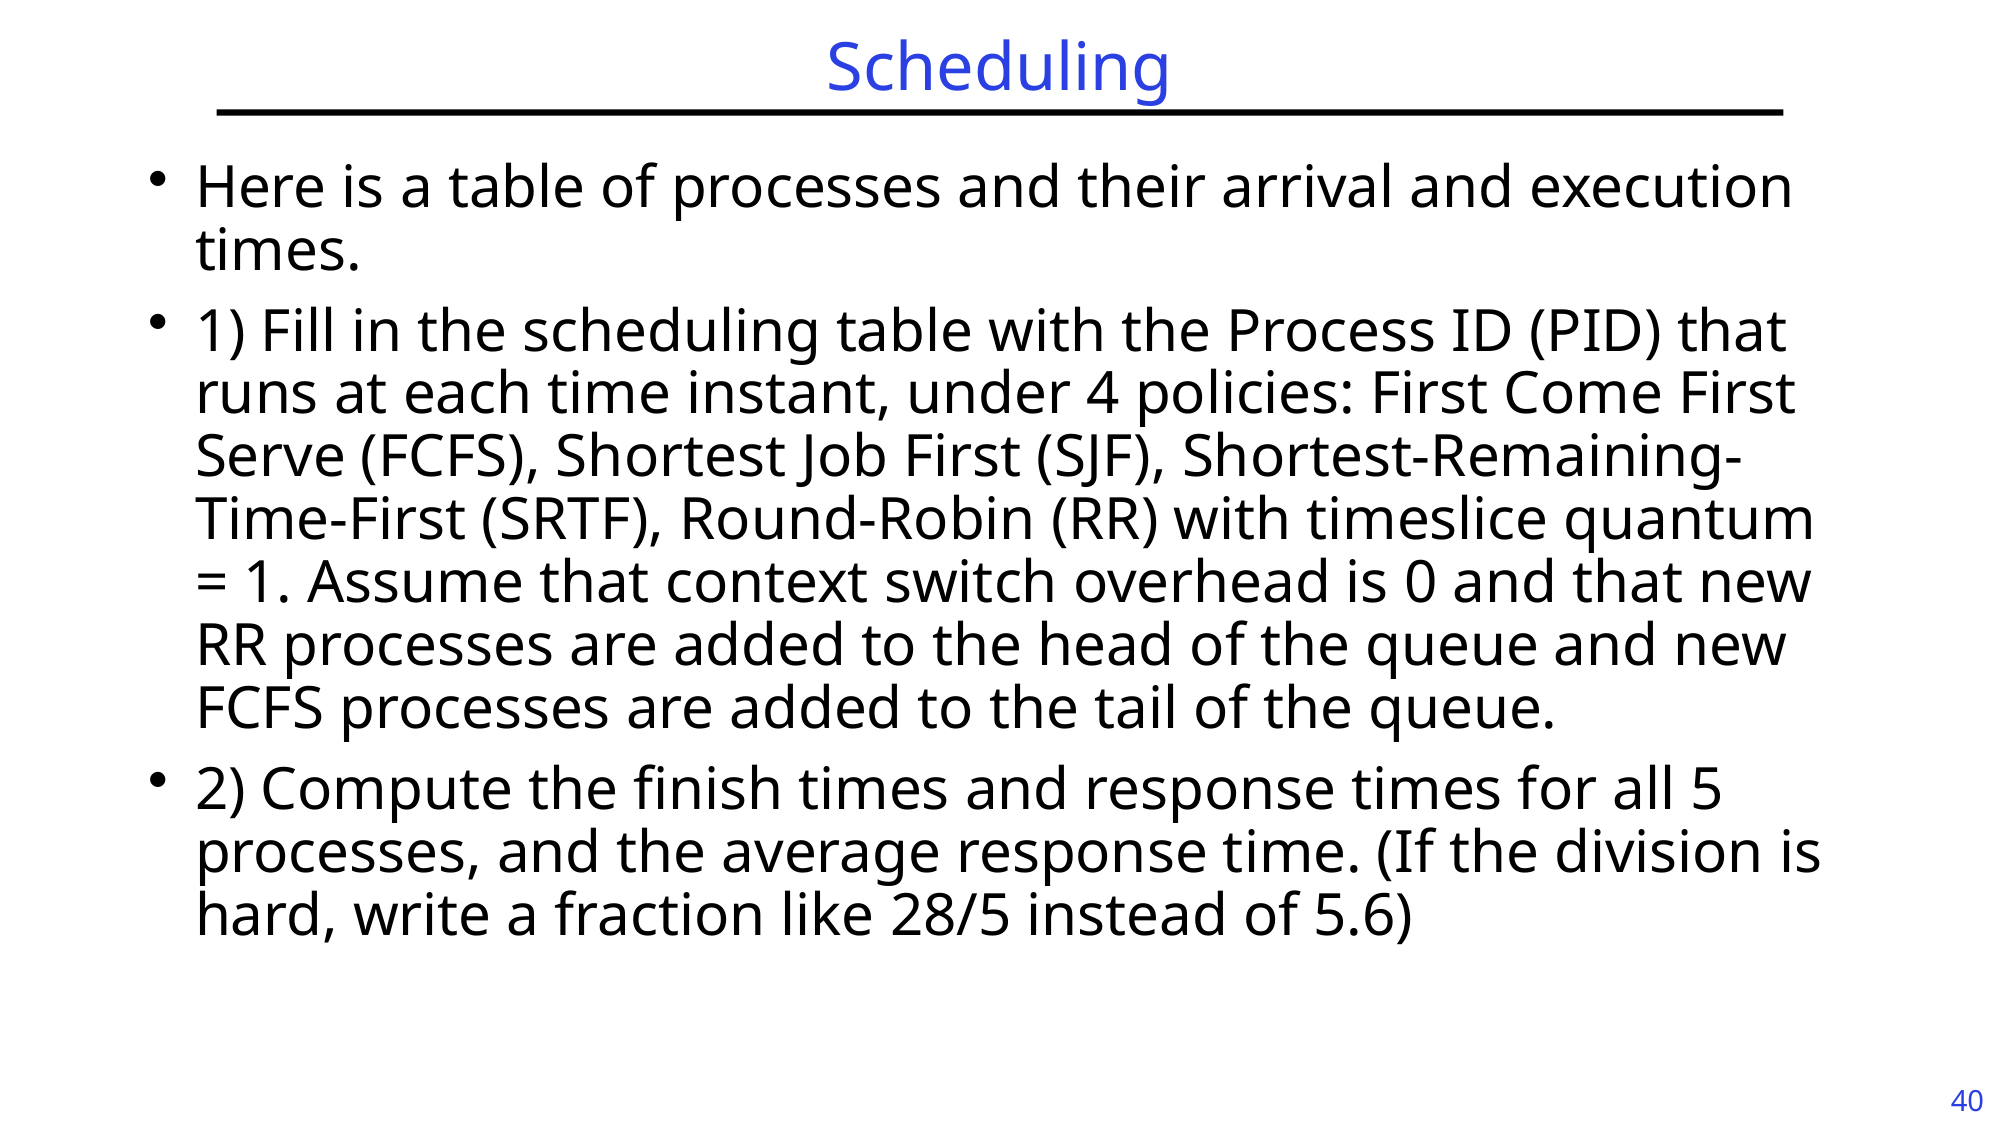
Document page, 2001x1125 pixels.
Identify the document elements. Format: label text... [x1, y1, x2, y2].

title Scheduling [216, 24, 1784, 113]
list Here is a table of processes and their arrival and execution times. 1) Fill in the scheduling table with the Process ID (PID) that runs at each time instant, under 4 policies: First Come First Serve (FCFS), Shortest Job First (SJF), Shortest-Remaining-Time-First (SRTF), Round-Robin (RR) with timeslice quantum = 1. Assume that context switch overhead is 0 and that new RR processes are added to the head of the queue and new FCFS processes are added to the tail of the queue. 2) Compute the finish times and response times for all 5 processes, and the average response time. (If the division is hard, write a fraction like 28/5 instead of 5.6) [133, 149, 1867, 988]
